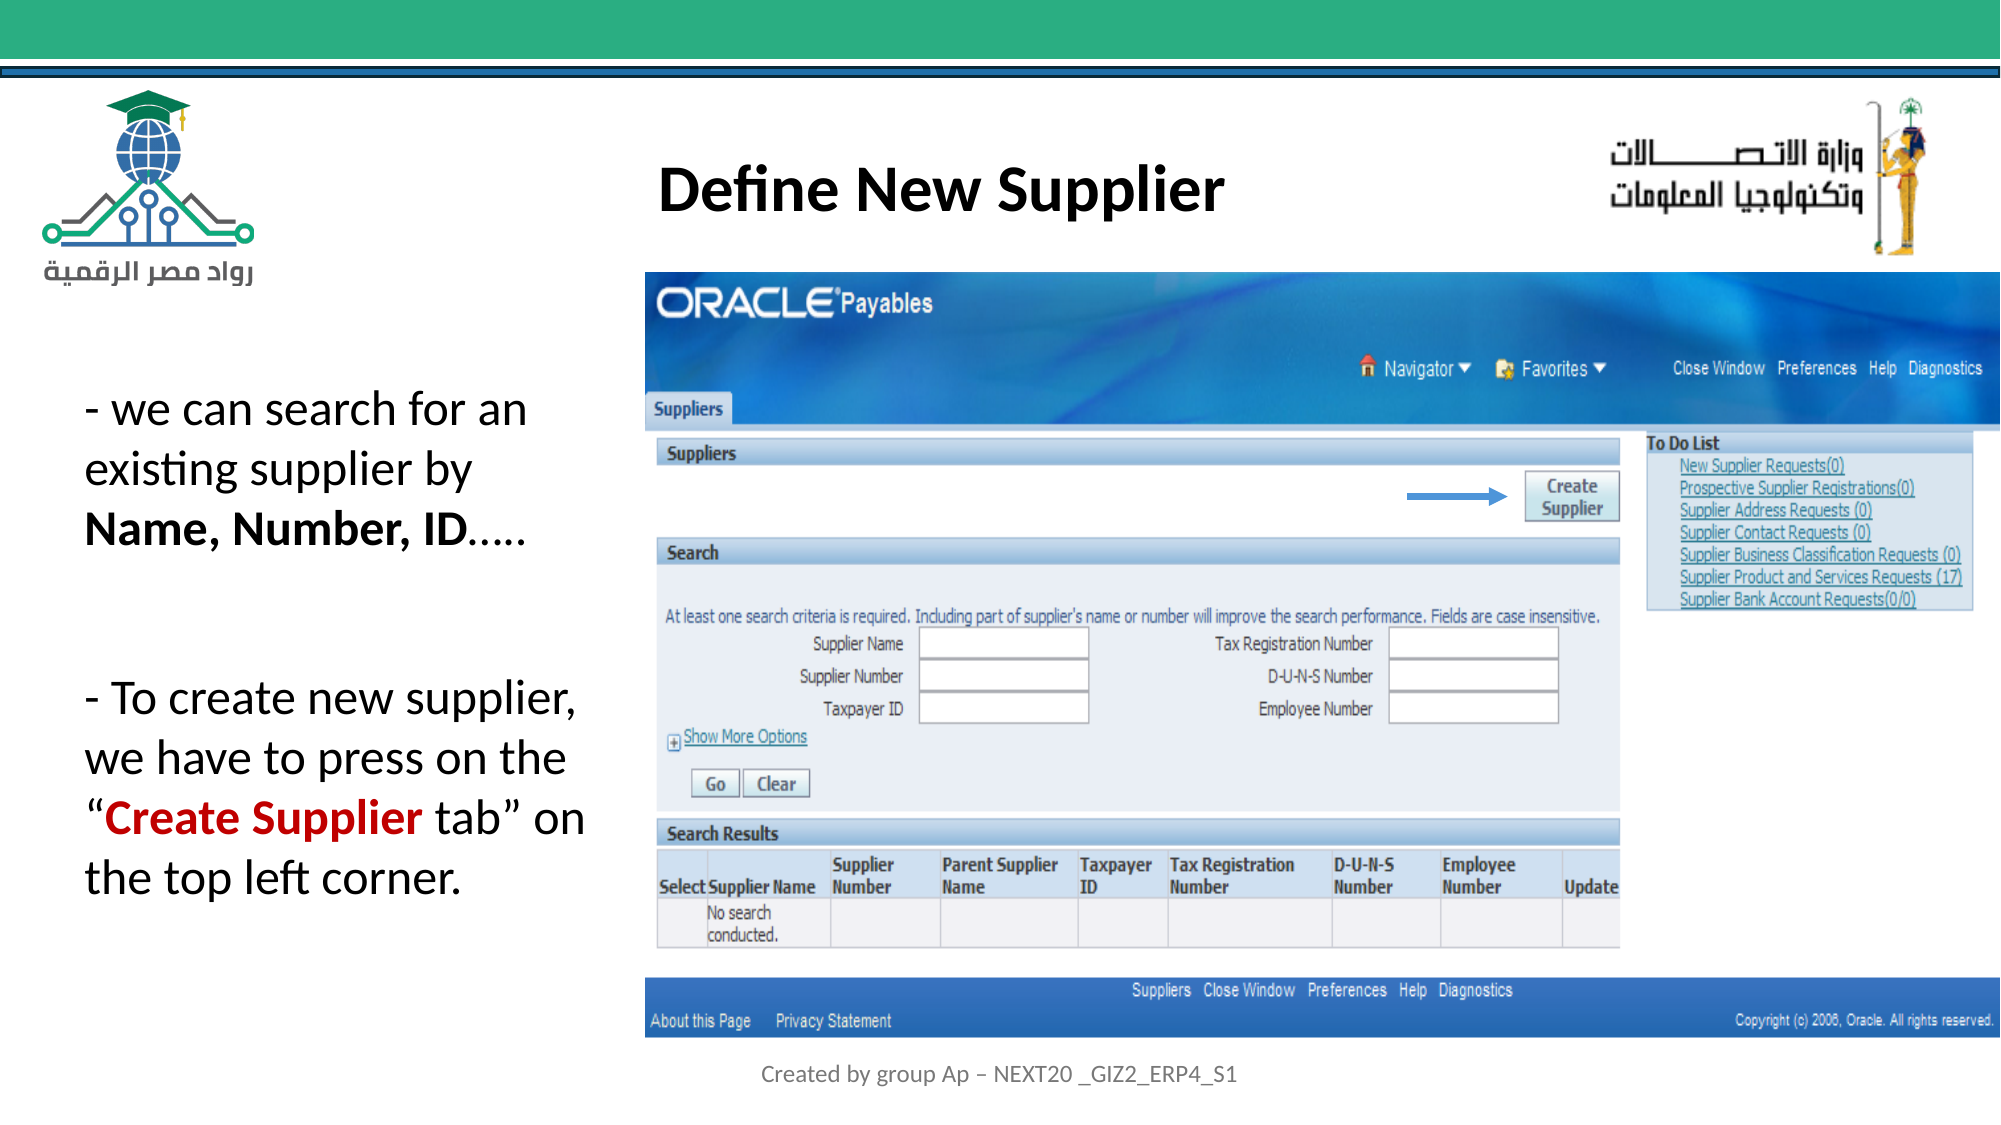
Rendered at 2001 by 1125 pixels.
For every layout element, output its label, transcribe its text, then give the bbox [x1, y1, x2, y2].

picture [1575, 84, 1958, 265]
text_box Define New Supplier [440, 137, 1445, 233]
picture [42, 90, 254, 286]
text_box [645, 271, 2000, 1044]
text_box - To create new supplier, we have to press on the “Create Supplier tab” on the top left corner. [69, 657, 617, 913]
footer Created by group Ap – NEXT20 _GIZ2_ERP4_S1 [662, 1044, 1338, 1103]
text_box - we can search for an existing supplier by Name, Number, ID….. [69, 367, 565, 563]
